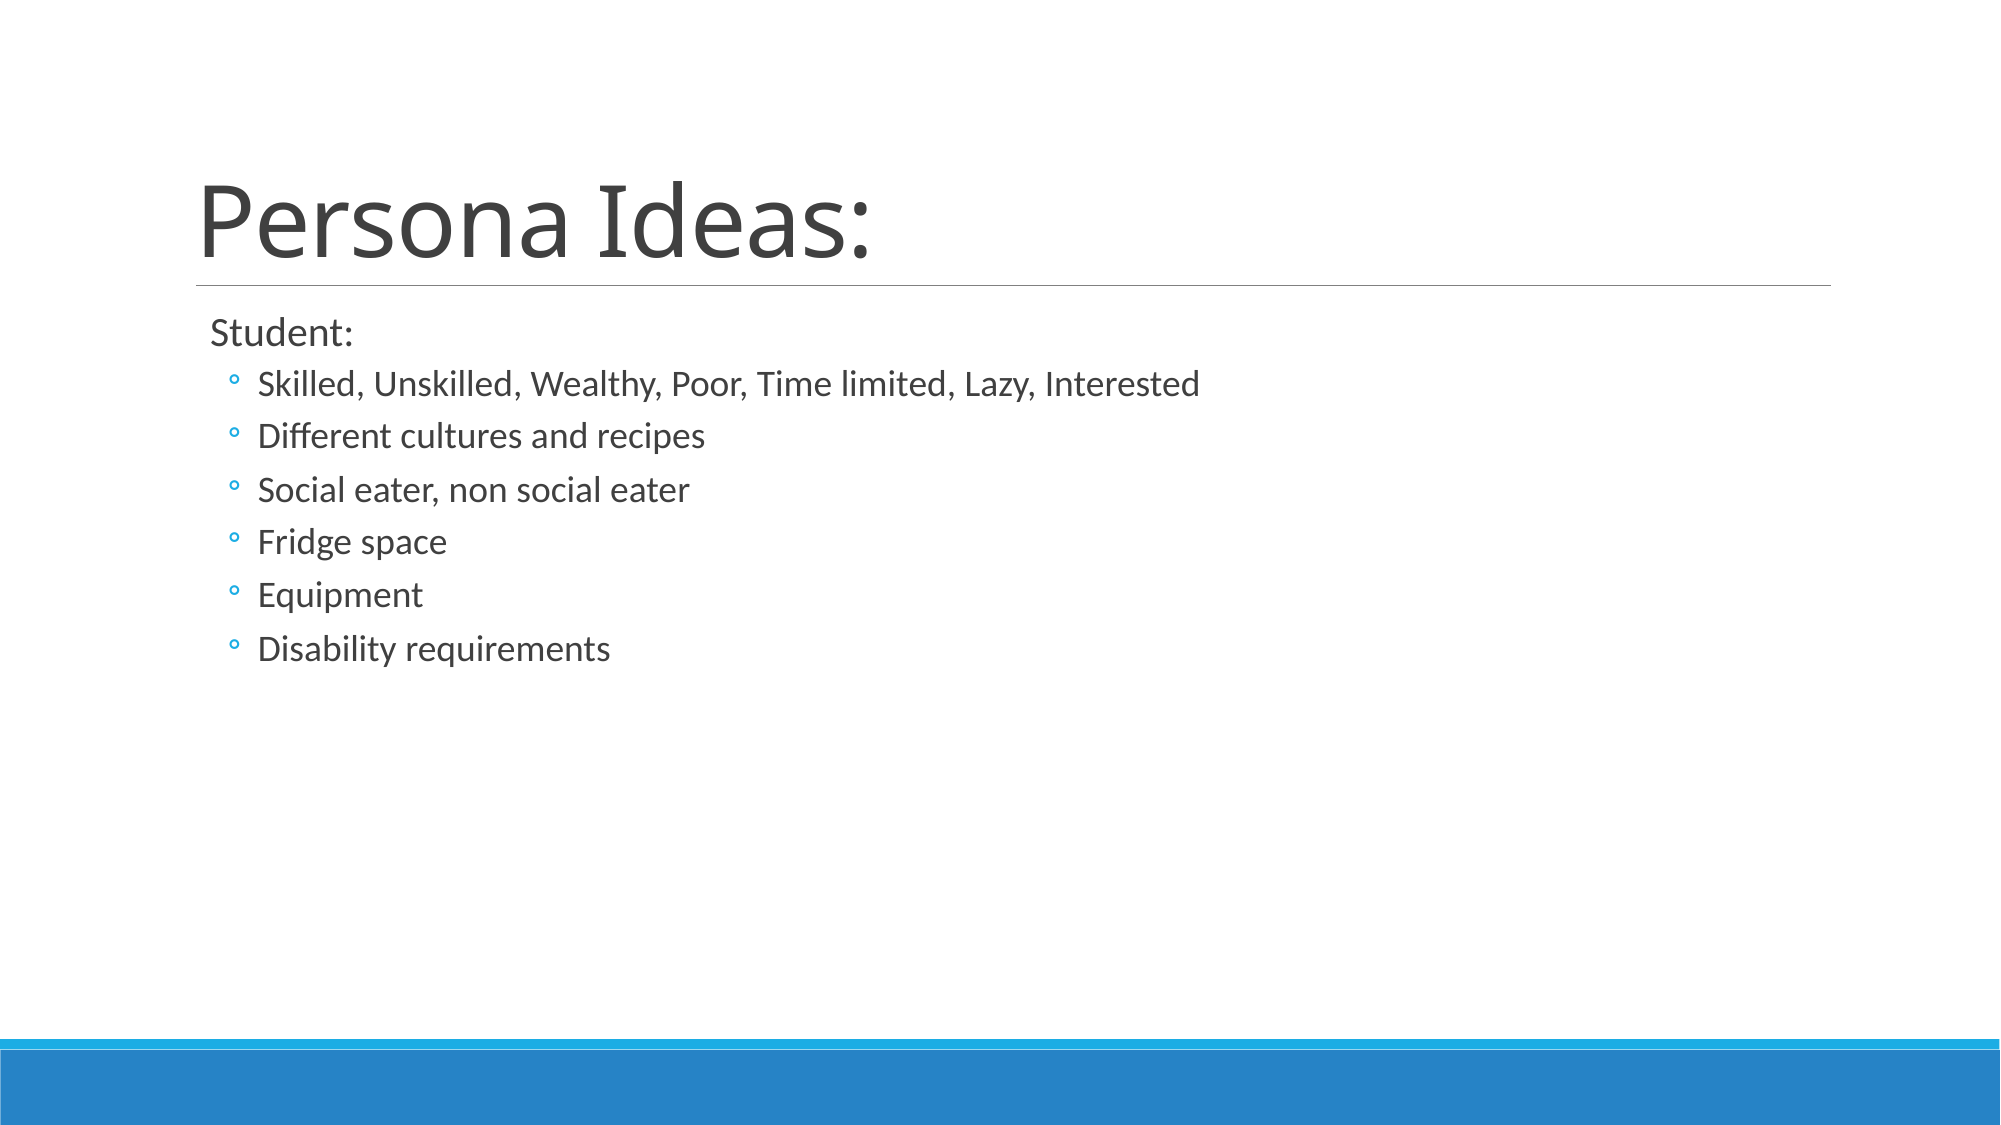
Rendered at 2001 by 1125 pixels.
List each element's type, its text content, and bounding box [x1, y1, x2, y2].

list Student: Skilled, Unskilled, Wealthy, Poor, Time limited, Lazy, Interested Different cultures and recipes Social eater, non social eater Fridge space Equipment Disability requirements [180, 302, 1830, 963]
title Persona Ideas: [180, 47, 1830, 285]
